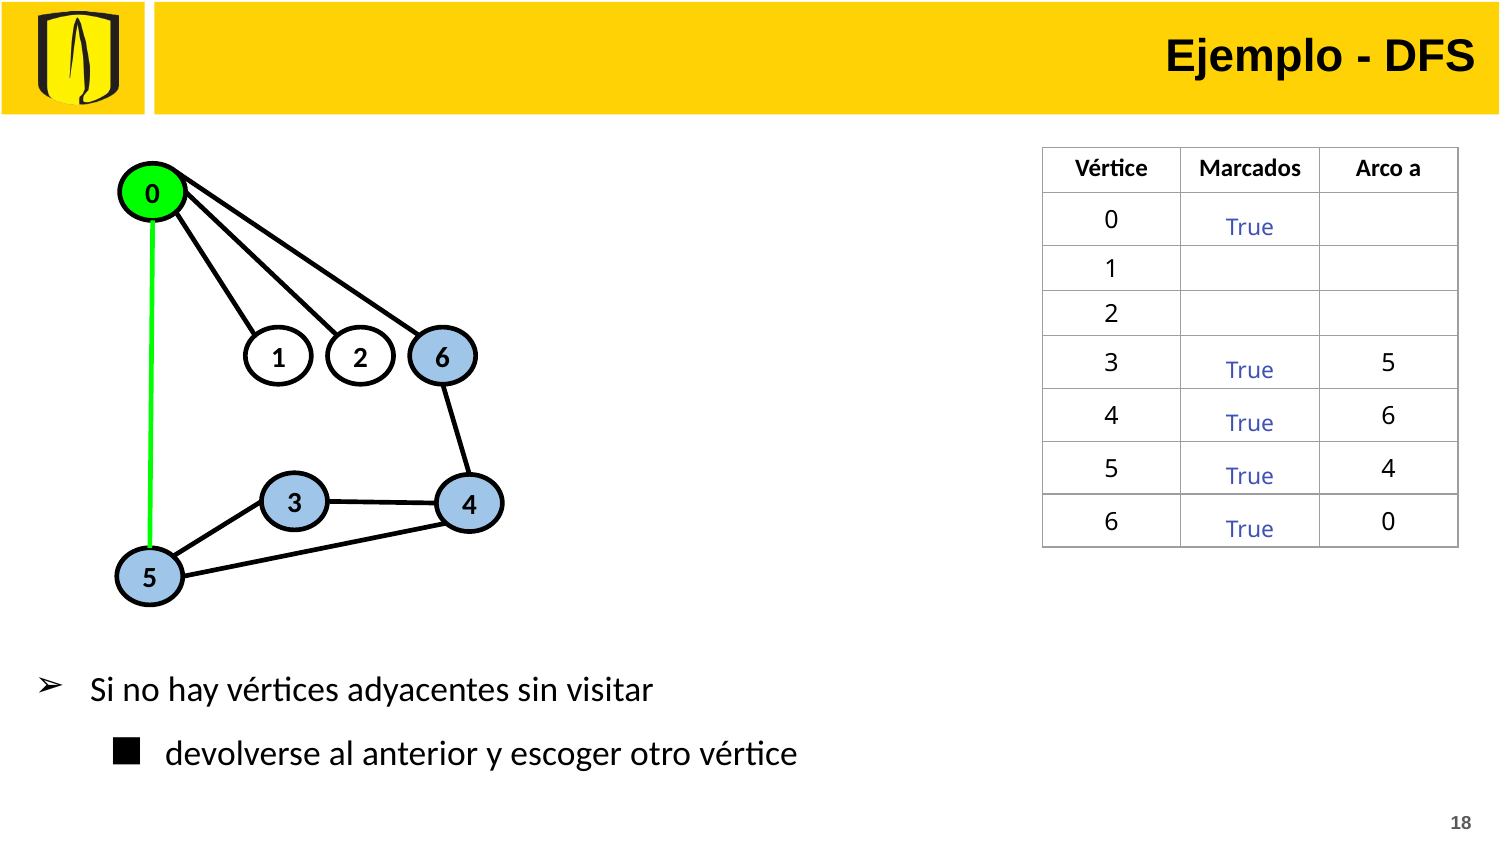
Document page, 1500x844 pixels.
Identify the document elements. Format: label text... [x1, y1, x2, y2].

table_cell 6 [1043, 495, 1180, 546]
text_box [149, 220, 153, 549]
table_cell 5 [1320, 336, 1457, 388]
table_cell 5 [1043, 442, 1180, 493]
table_cell True [1181, 193, 1319, 245]
text_box 1 [245, 345, 312, 385]
table_cell 3 [1043, 336, 1180, 388]
table_cell True [1181, 442, 1319, 493]
picture [38, 11, 119, 105]
title Ejemplo - DFS [161, 11, 1491, 106]
table_cell True [1181, 336, 1319, 388]
table_cell [1320, 193, 1457, 245]
table_cell True [1181, 389, 1319, 441]
table_cell [1320, 291, 1457, 335]
table_cell 1 [1043, 246, 1180, 290]
table_cell 2 [1043, 291, 1180, 335]
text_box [442, 384, 470, 475]
table_header Arco a [1320, 148, 1457, 192]
table_cell [1181, 291, 1319, 335]
text_box 3 [261, 472, 328, 521]
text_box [175, 171, 420, 336]
table_cell 0 [1320, 495, 1457, 546]
text_box 6 [409, 327, 476, 385]
table_cell 6 [1320, 389, 1457, 441]
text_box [182, 522, 447, 577]
table_cell 4 [1320, 442, 1457, 493]
text_box [146, 547, 155, 552]
table_cell True [1181, 495, 1319, 546]
table_header Marcados [1181, 148, 1319, 192]
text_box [172, 501, 262, 557]
text_box Si no hay vértices adyacentes sin visitar devolverse al anterior y escoger otro vértice [0, 629, 933, 788]
text_box 4 [436, 474, 503, 532]
text_box 5 [116, 548, 182, 605]
text_box 0 [119, 163, 176, 221]
table_cell [1320, 246, 1457, 290]
table_cell 0 [1043, 193, 1180, 245]
table_cell 4 [1043, 389, 1180, 441]
table_header Vértice [1043, 148, 1180, 192]
table_cell [1181, 246, 1319, 290]
slide_number 18 [1420, 789, 1487, 844]
text_box 2 [327, 344, 394, 385]
